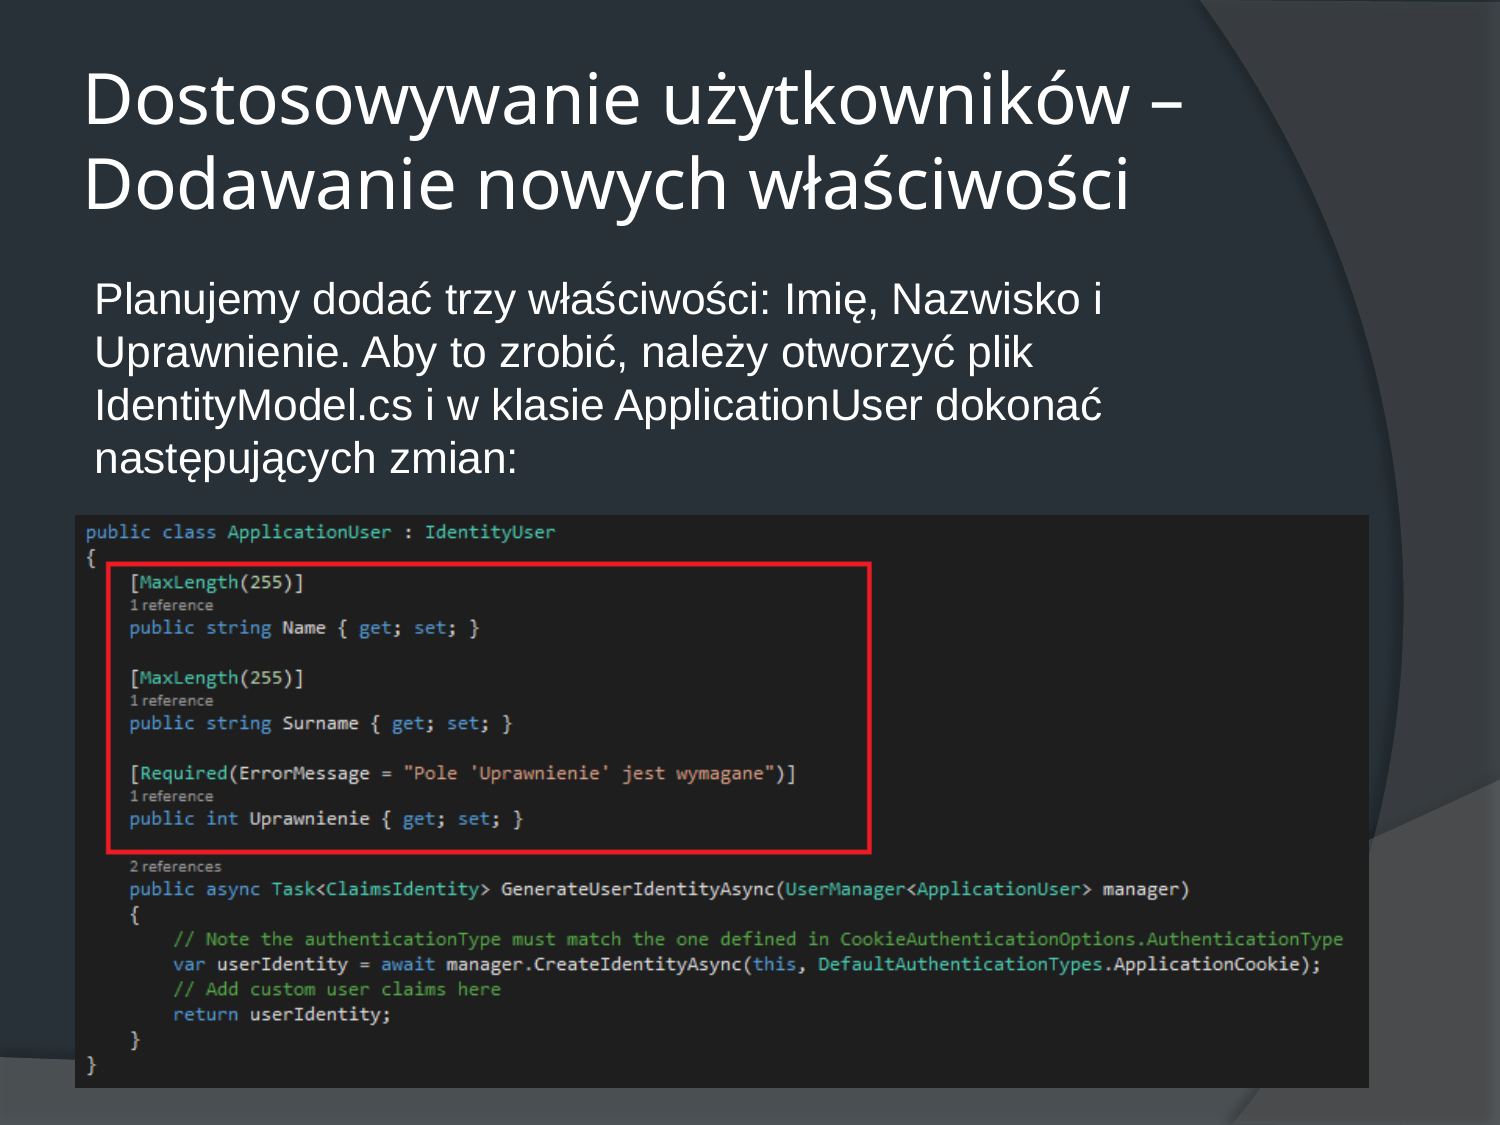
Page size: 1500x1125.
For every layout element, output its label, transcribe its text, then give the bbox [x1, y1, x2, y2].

list Planujemy dodać trzy właściwości: Imię, Nazwisko i Uprawnienie. Aby to zrobić, należy otworzyć plik IdentityModel.cs i w klasie ApplicationUser dokonać następujących zmian: [75, 262, 1300, 492]
title Dostosowywanie użytkowników – Dodawanie nowych właściwości [75, 45, 1300, 233]
picture [74, 514, 1369, 1088]
